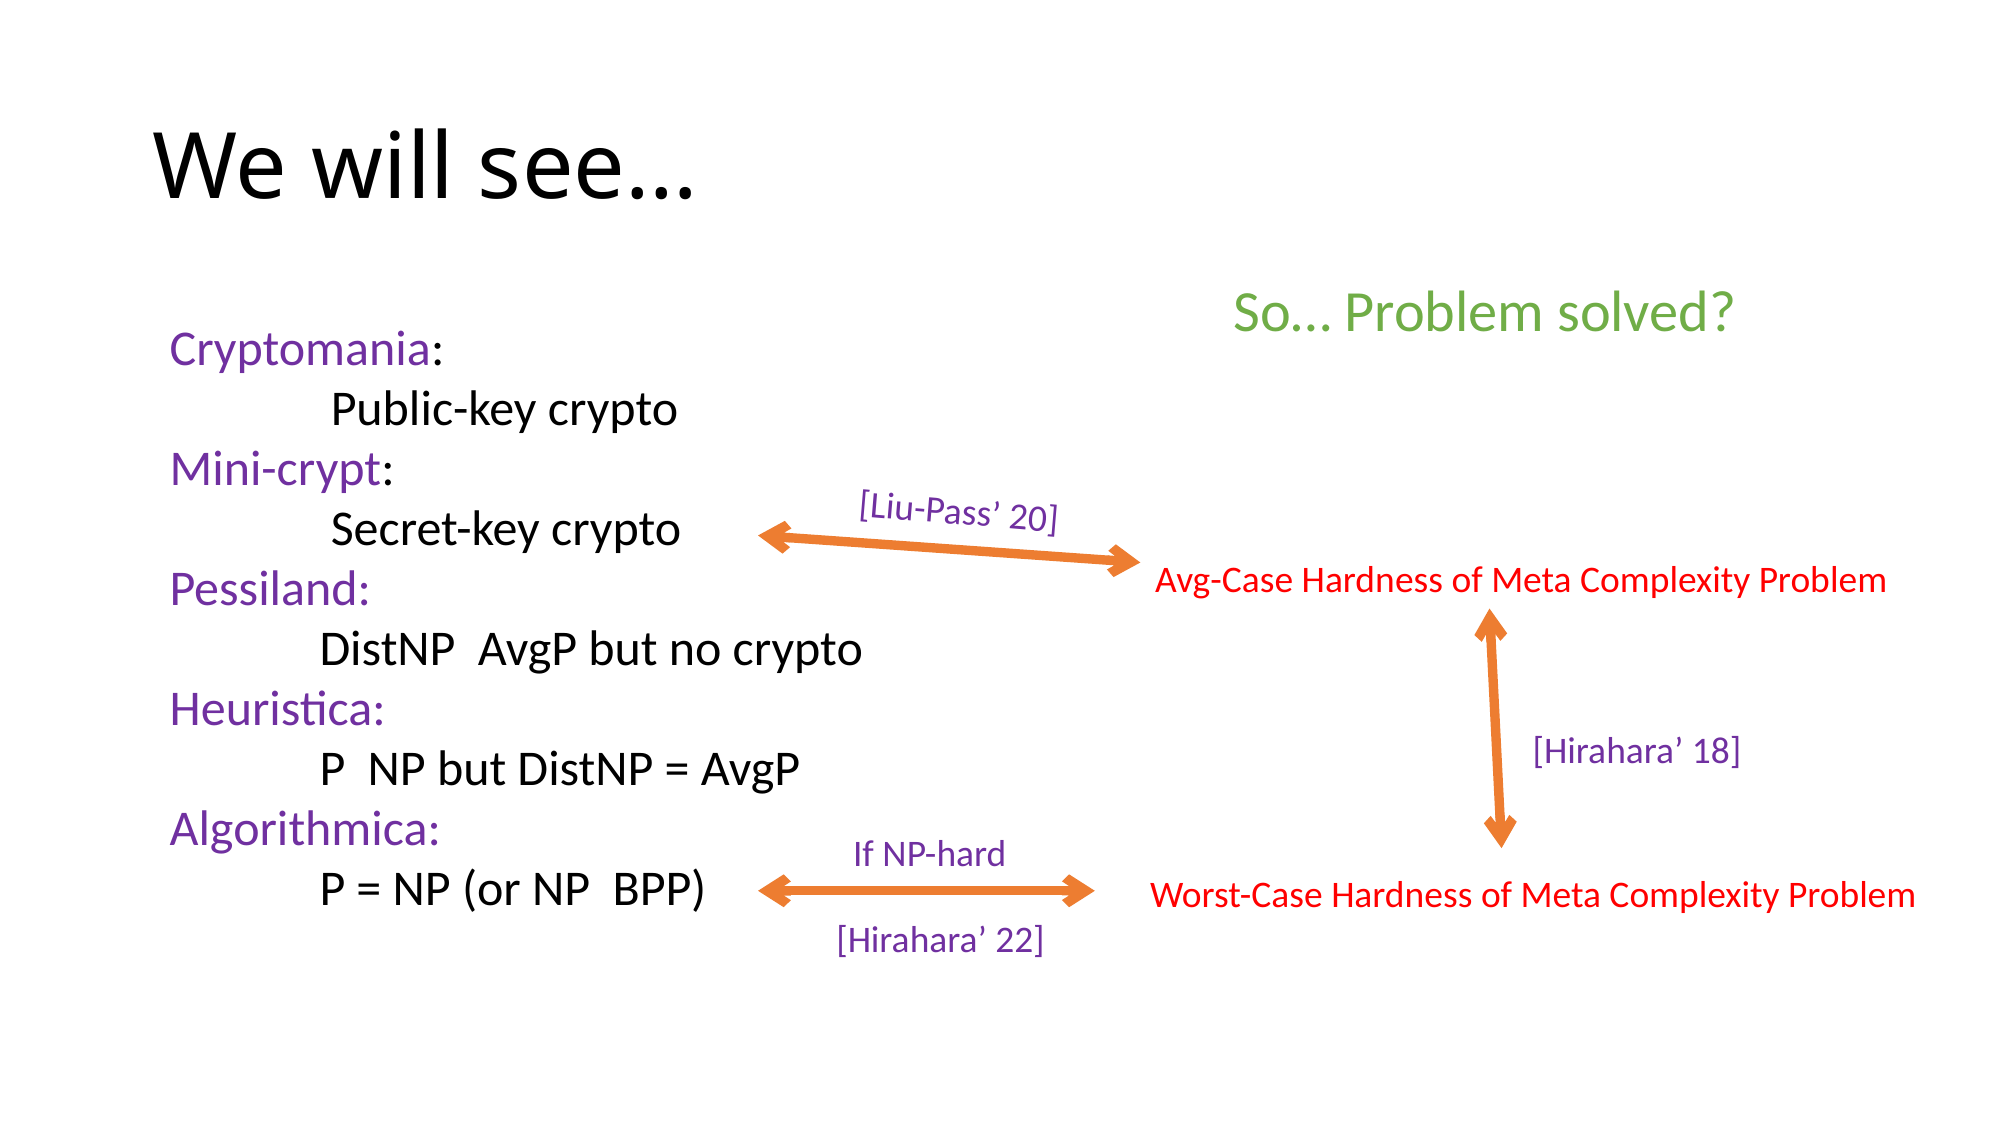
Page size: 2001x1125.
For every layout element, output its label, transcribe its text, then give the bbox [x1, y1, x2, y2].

text_box Avg-Case Hardness of Meta Complexity Problem [1140, 547, 2000, 608]
text_box Worst-Case Hardness of Meta Complexity Problem [1135, 862, 2000, 923]
text_box [Liu-Pass’ 20] [842, 470, 1094, 535]
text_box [757, 535, 1141, 563]
text_box So… Problem solved? [1219, 265, 1752, 351]
text_box If NP-hard [838, 821, 1022, 882]
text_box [1489, 608, 1502, 849]
title We will see… [137, 59, 1863, 278]
text_box [Hirahara’ 22] [821, 907, 1077, 968]
text_box [Hirahara’ 18] [1517, 718, 1774, 779]
